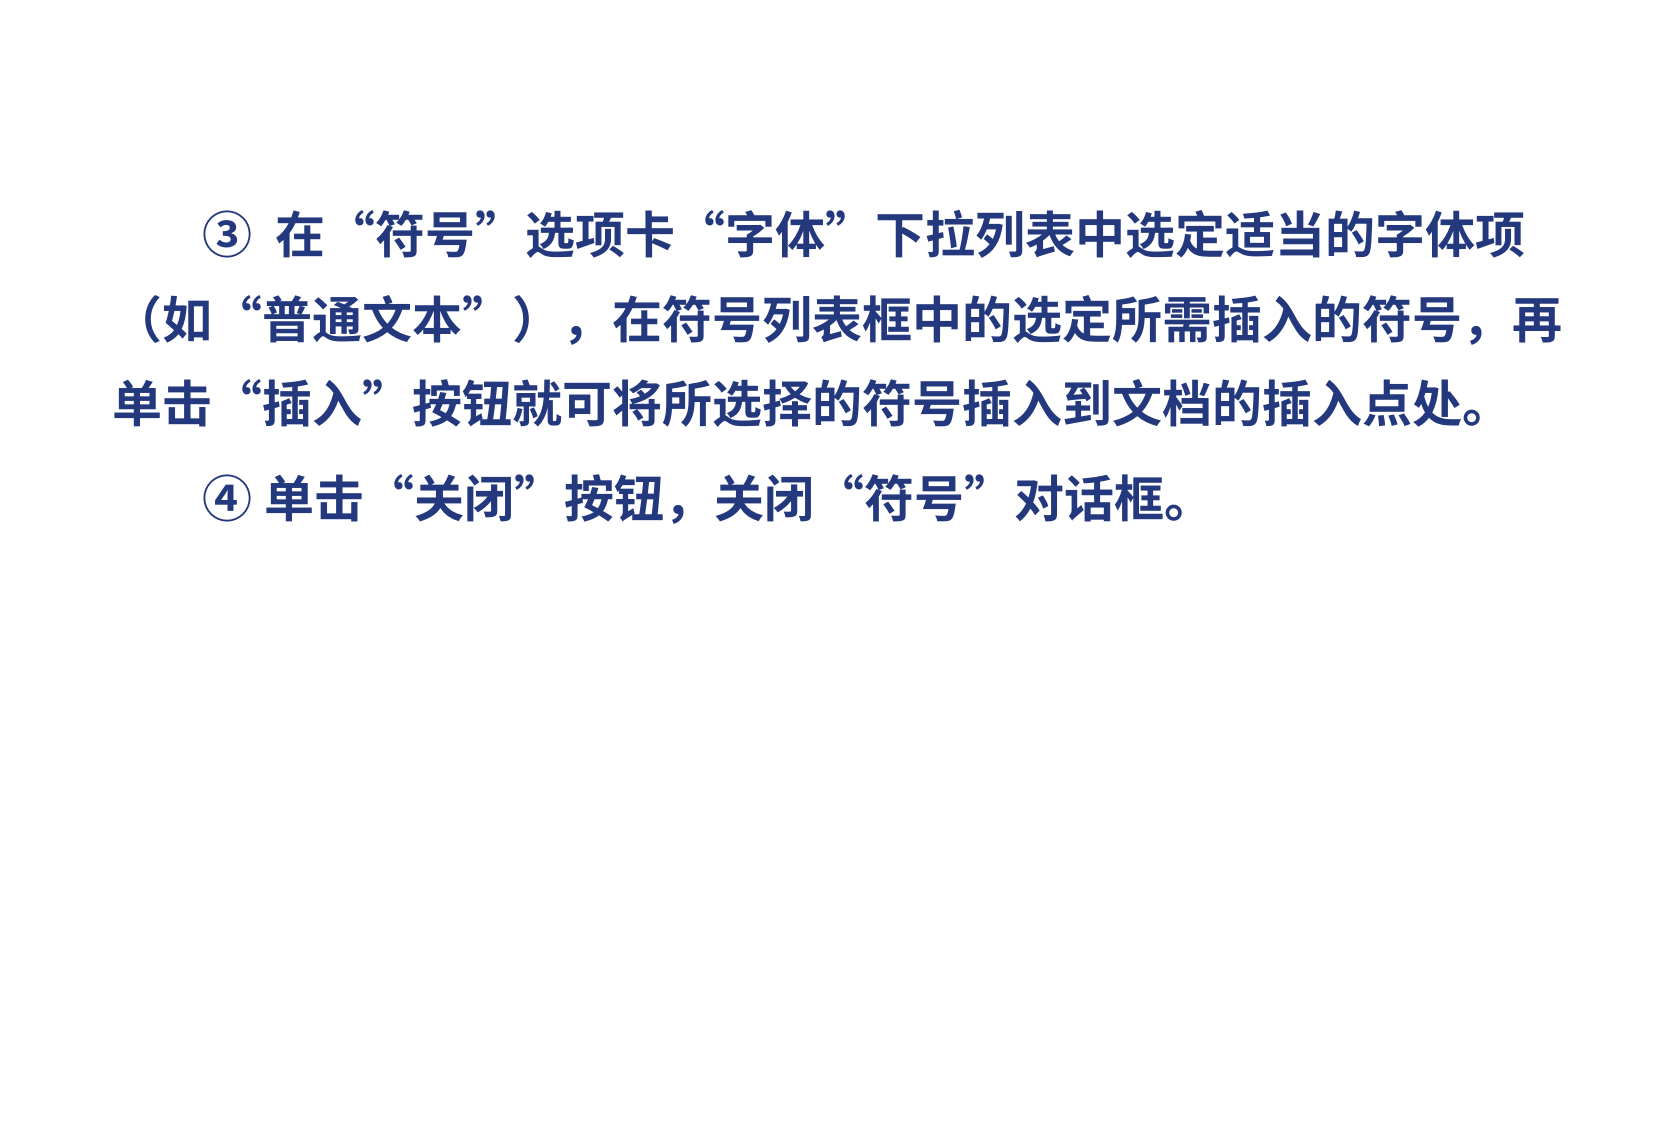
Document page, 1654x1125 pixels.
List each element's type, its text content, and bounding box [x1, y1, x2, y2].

text_box ③ 在“符号”选项卡“字体”下拉列表中选定适当的字体项（如“普通文本”），在符号列表框中的选定所需插入的符号，再单击“插入”按钮就可将所选择的符号插入到文档的插入点处。 ④单击“关闭”按钮，关闭“符号”对话框。 [97, 172, 1596, 536]
